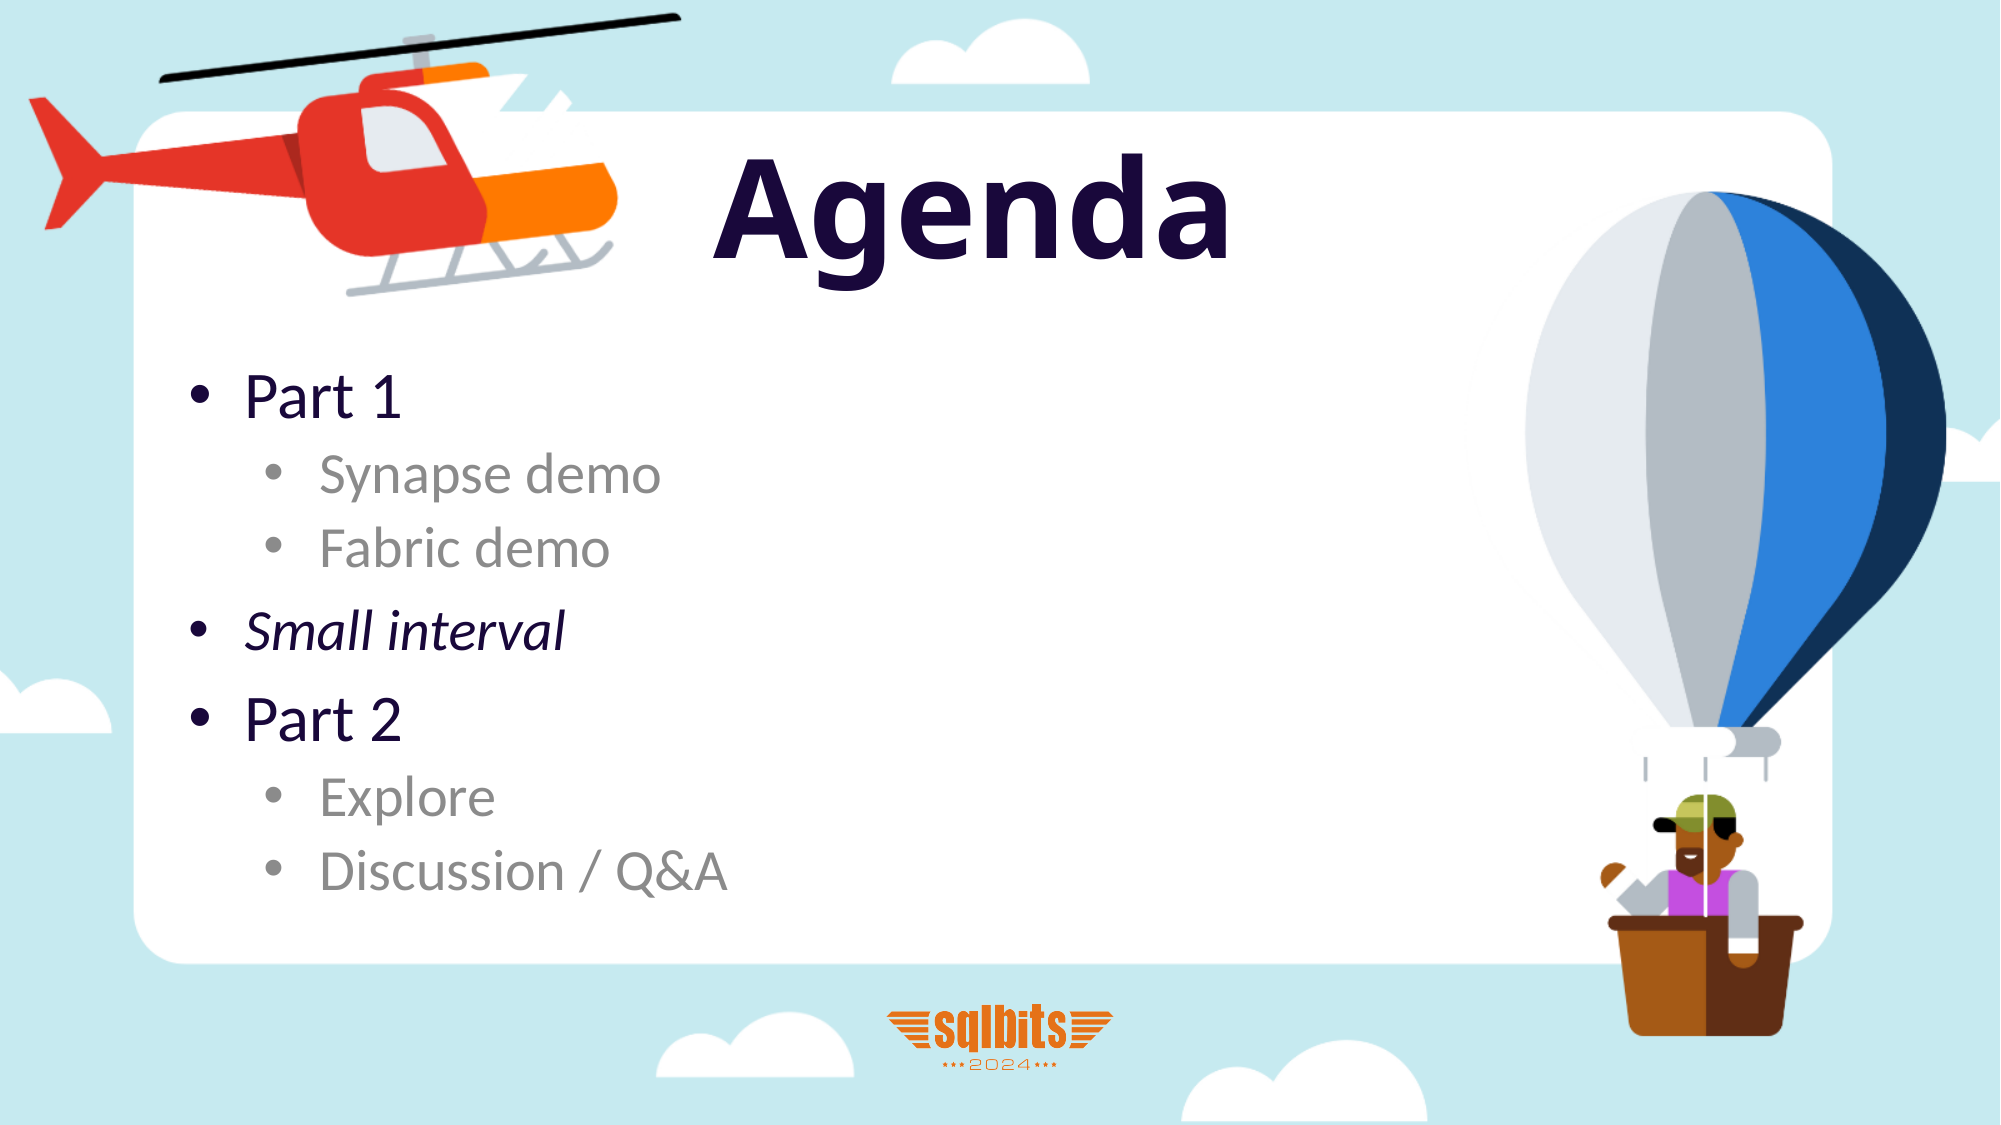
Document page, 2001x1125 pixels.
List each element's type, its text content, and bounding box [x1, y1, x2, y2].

list Part 1 Synapse demo Fabric demo Small interval Part 2 Explore Discussion / Q&A [173, 353, 807, 968]
picture [0, 0, 2000, 1125]
title Agenda [698, 97, 2000, 296]
